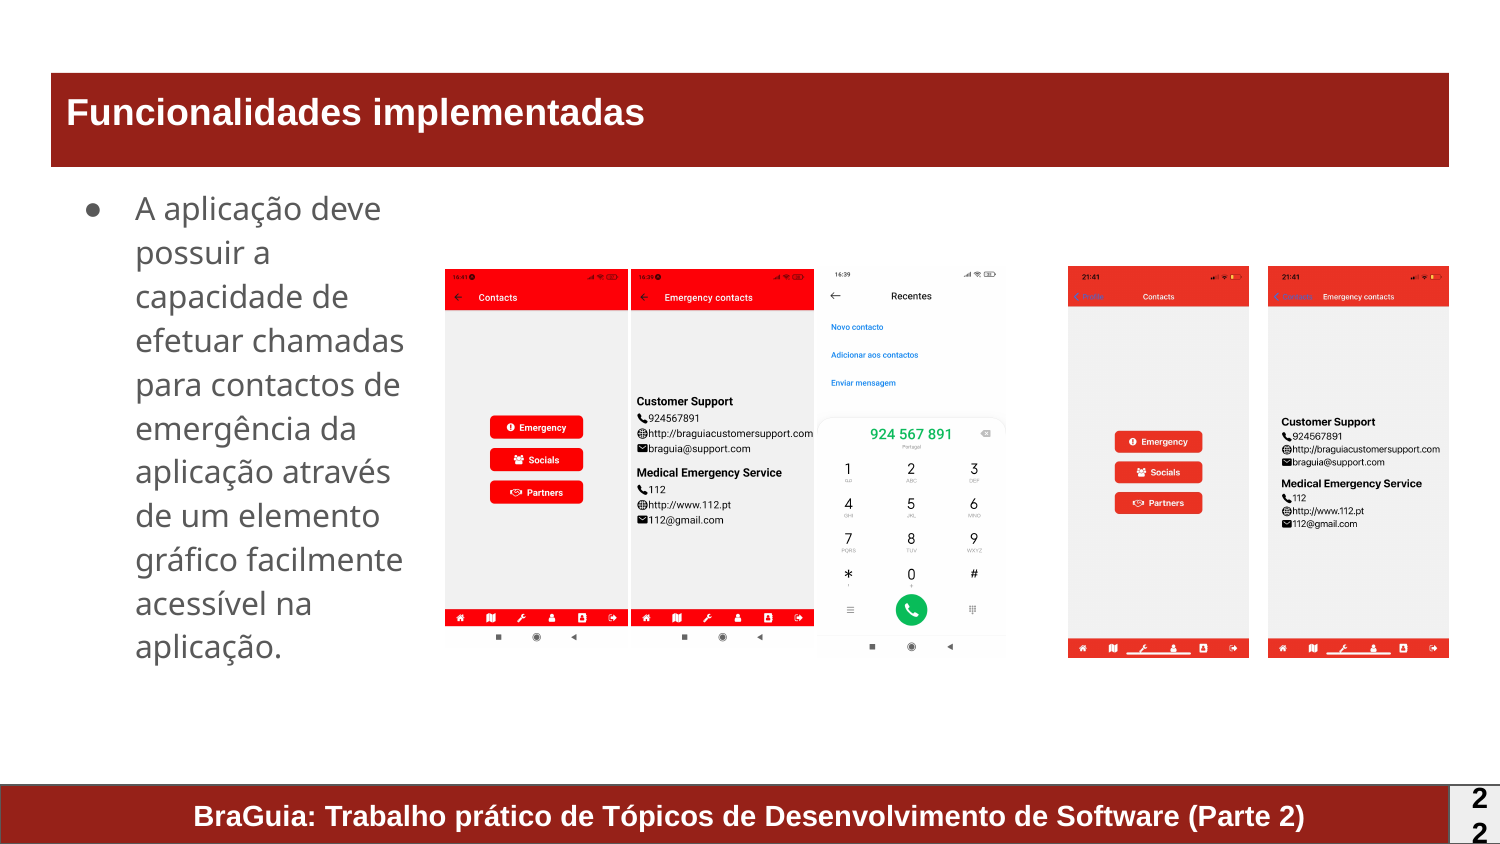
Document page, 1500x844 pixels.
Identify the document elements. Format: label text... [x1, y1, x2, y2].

title Funcionalidades implementadas [51, 72, 1449, 167]
picture [817, 266, 1006, 658]
picture [1268, 266, 1450, 658]
picture [631, 269, 814, 648]
text_box BraGuia: Trabalho prático de Tópicos de Desenvolvimento de Software (Parte 2) [0, 785, 1448, 844]
text_box 22 [1448, 785, 1500, 844]
picture [1068, 266, 1249, 658]
picture [445, 269, 628, 649]
list A aplicação deve possuir a capacidade de efetuar chamadas para contactos de emergência da aplicação através de um elemento gráfico facilmente acessível na aplicação. [51, 168, 425, 750]
